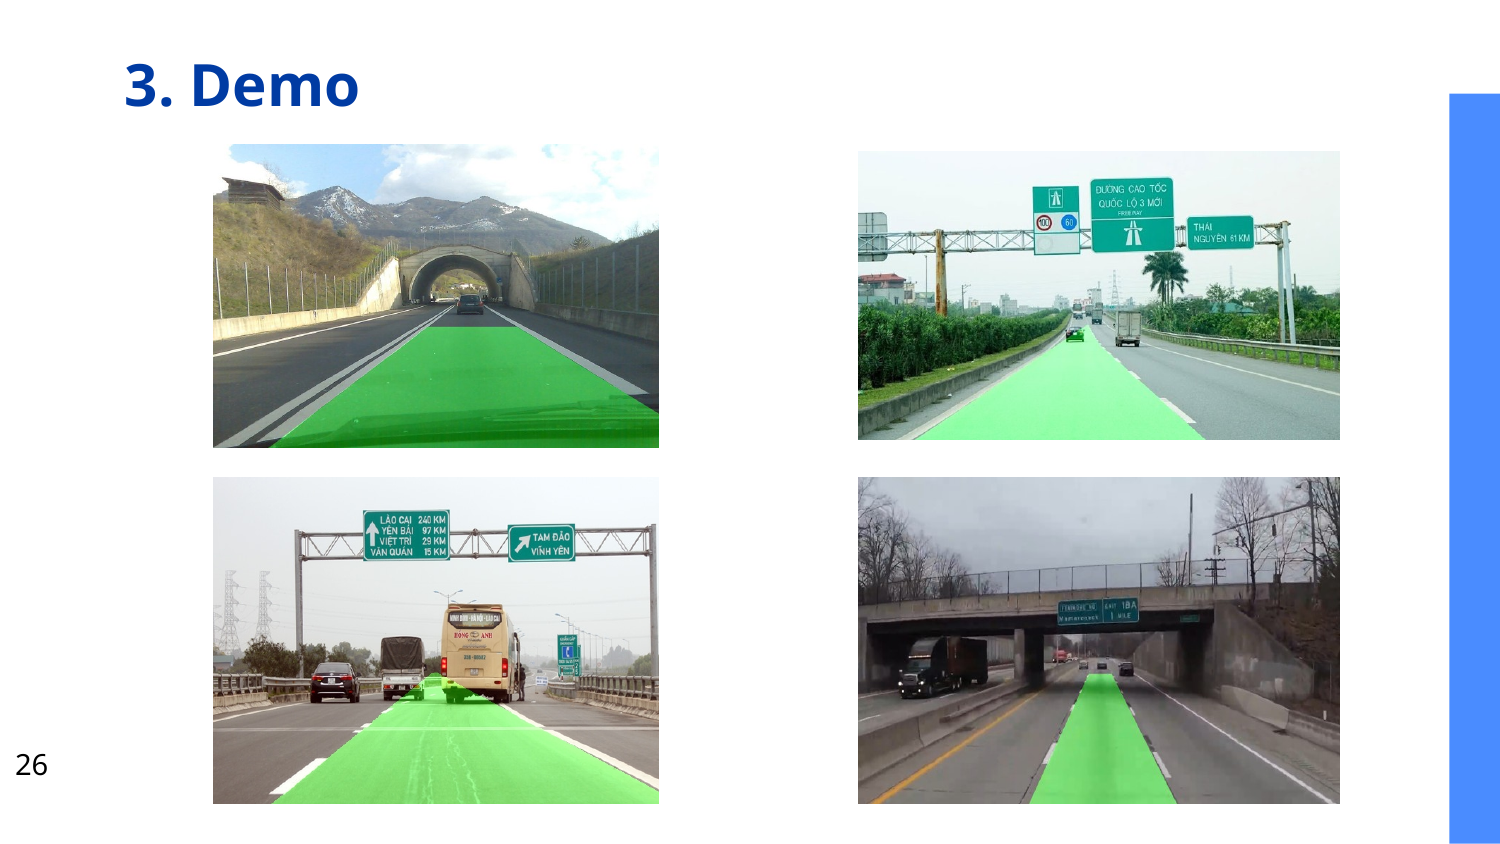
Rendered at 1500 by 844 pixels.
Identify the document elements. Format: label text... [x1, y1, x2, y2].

picture [857, 477, 1340, 804]
picture [213, 143, 660, 448]
picture [213, 477, 660, 804]
text_box 3. Demo [109, 11, 1375, 134]
text_box 26 [0, 731, 134, 792]
picture [857, 151, 1340, 441]
